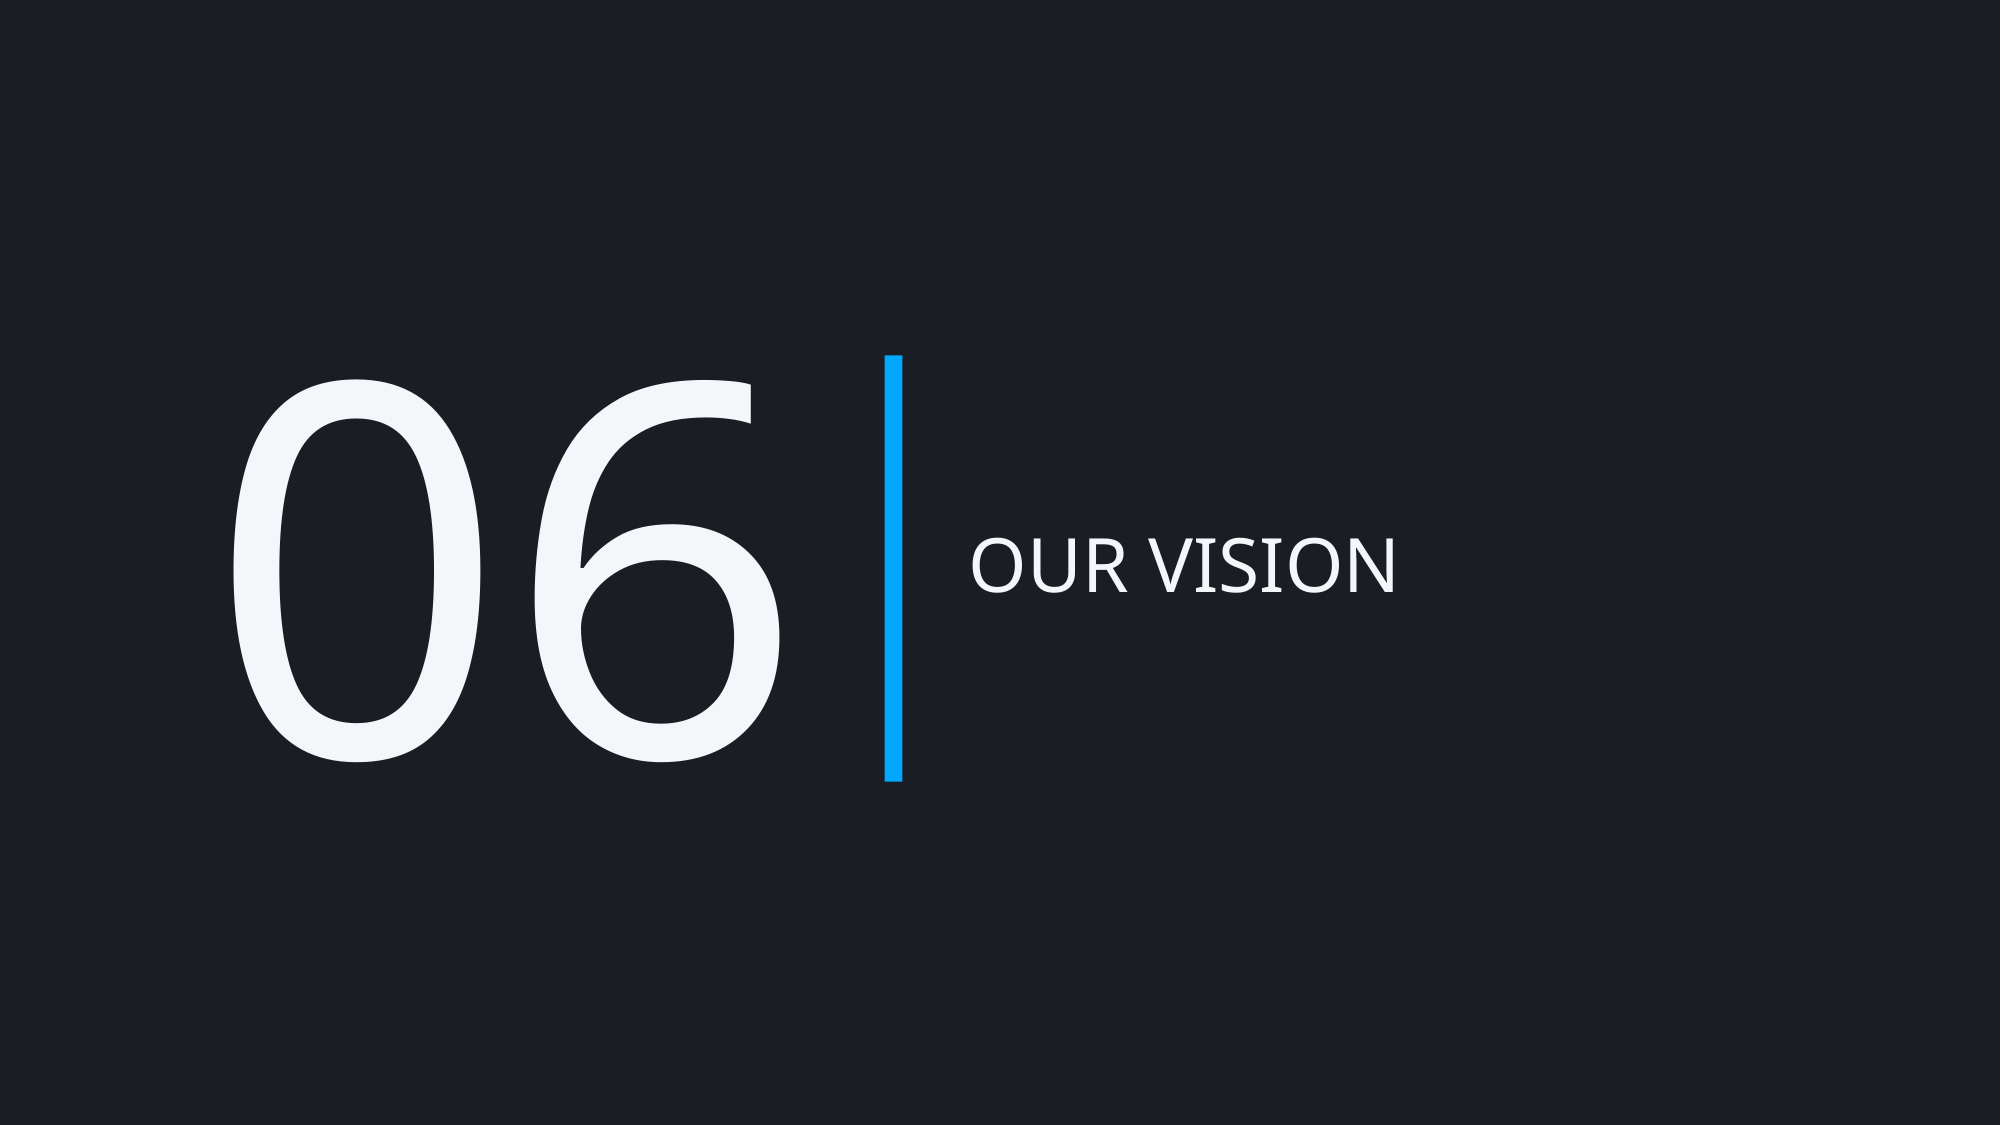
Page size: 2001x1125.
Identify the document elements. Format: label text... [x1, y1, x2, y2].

text_box OUR VISION [968, 517, 1985, 608]
text_box [902, 231, 2000, 894]
text_box 06 [209, 357, 870, 768]
text_box [884, 355, 902, 782]
